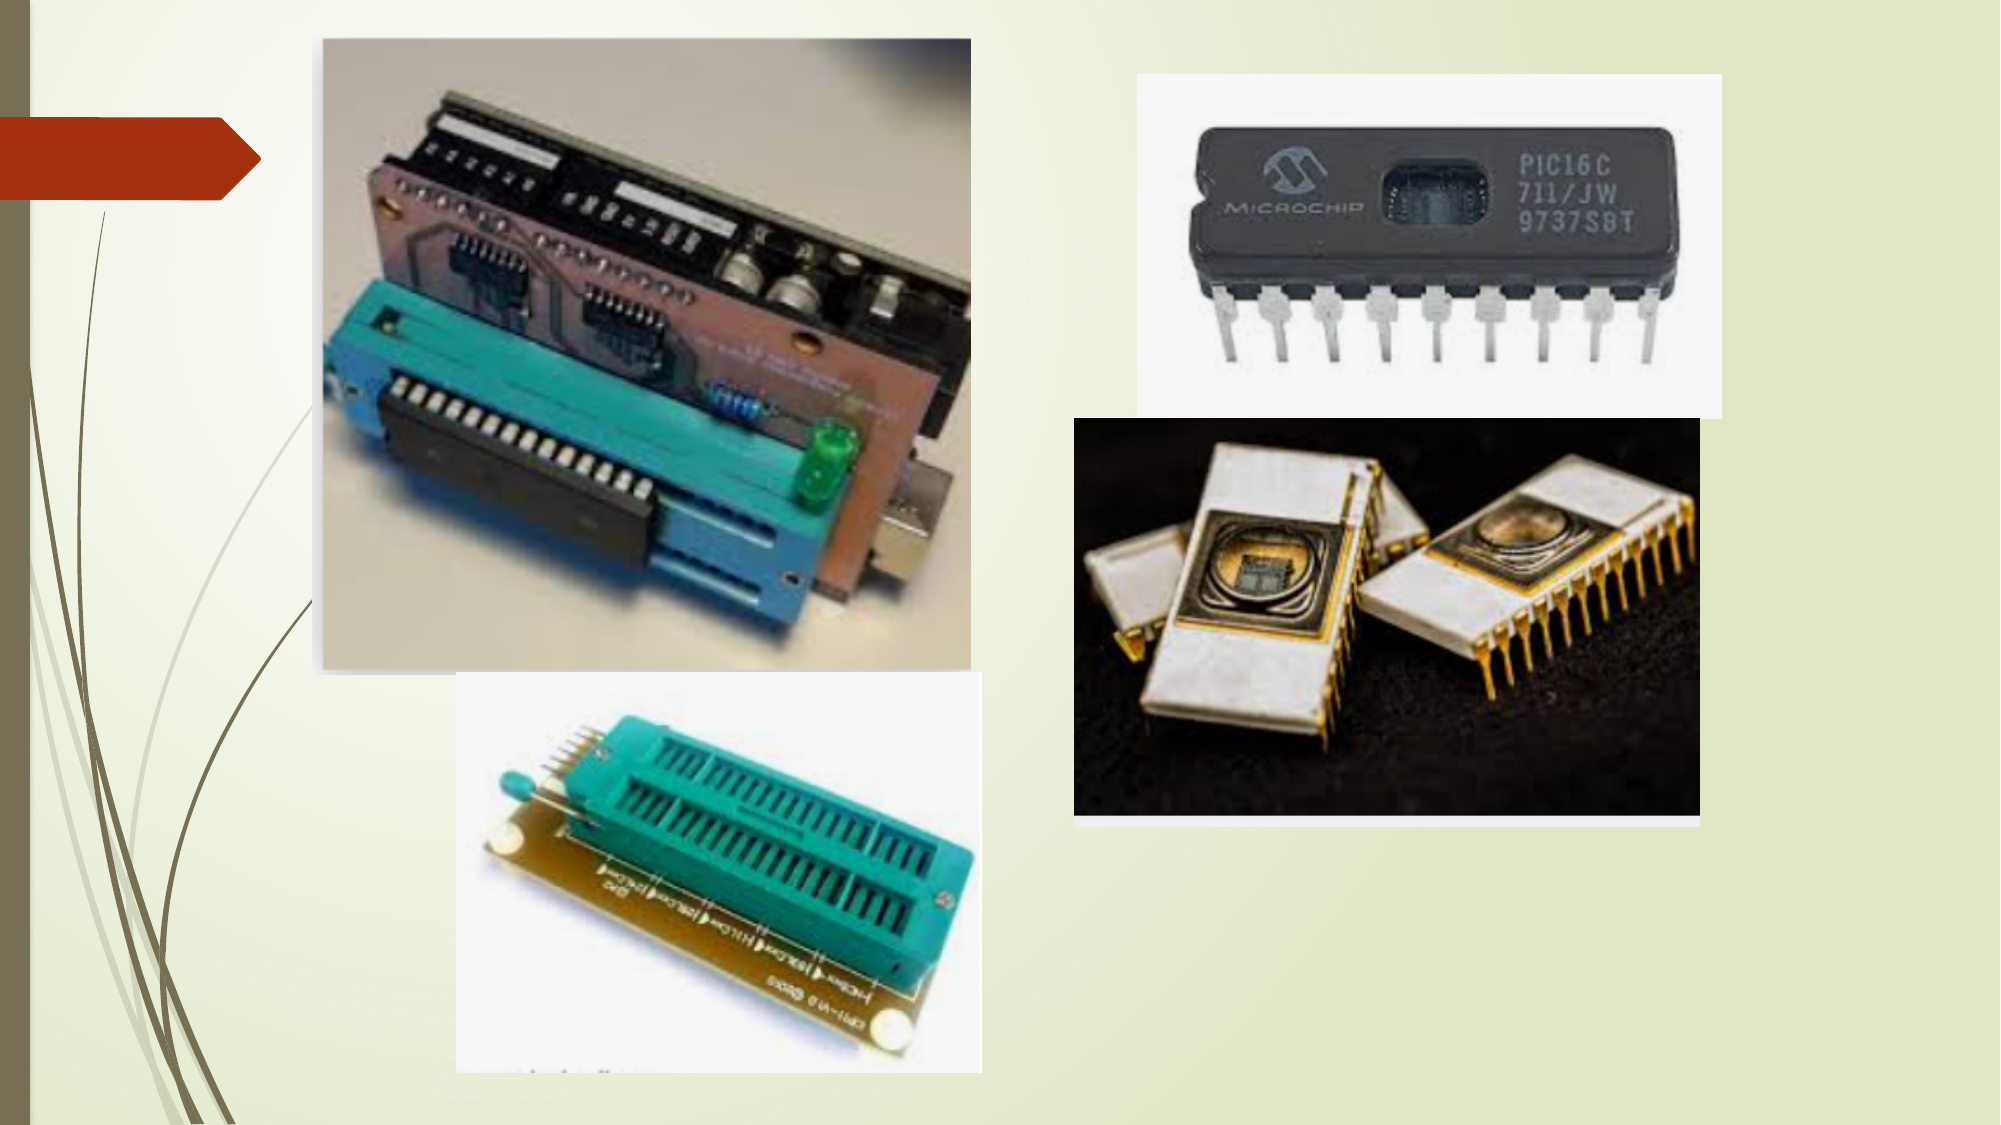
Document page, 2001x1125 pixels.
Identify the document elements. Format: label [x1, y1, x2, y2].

picture [312, 37, 983, 1073]
picture [1074, 74, 1723, 827]
